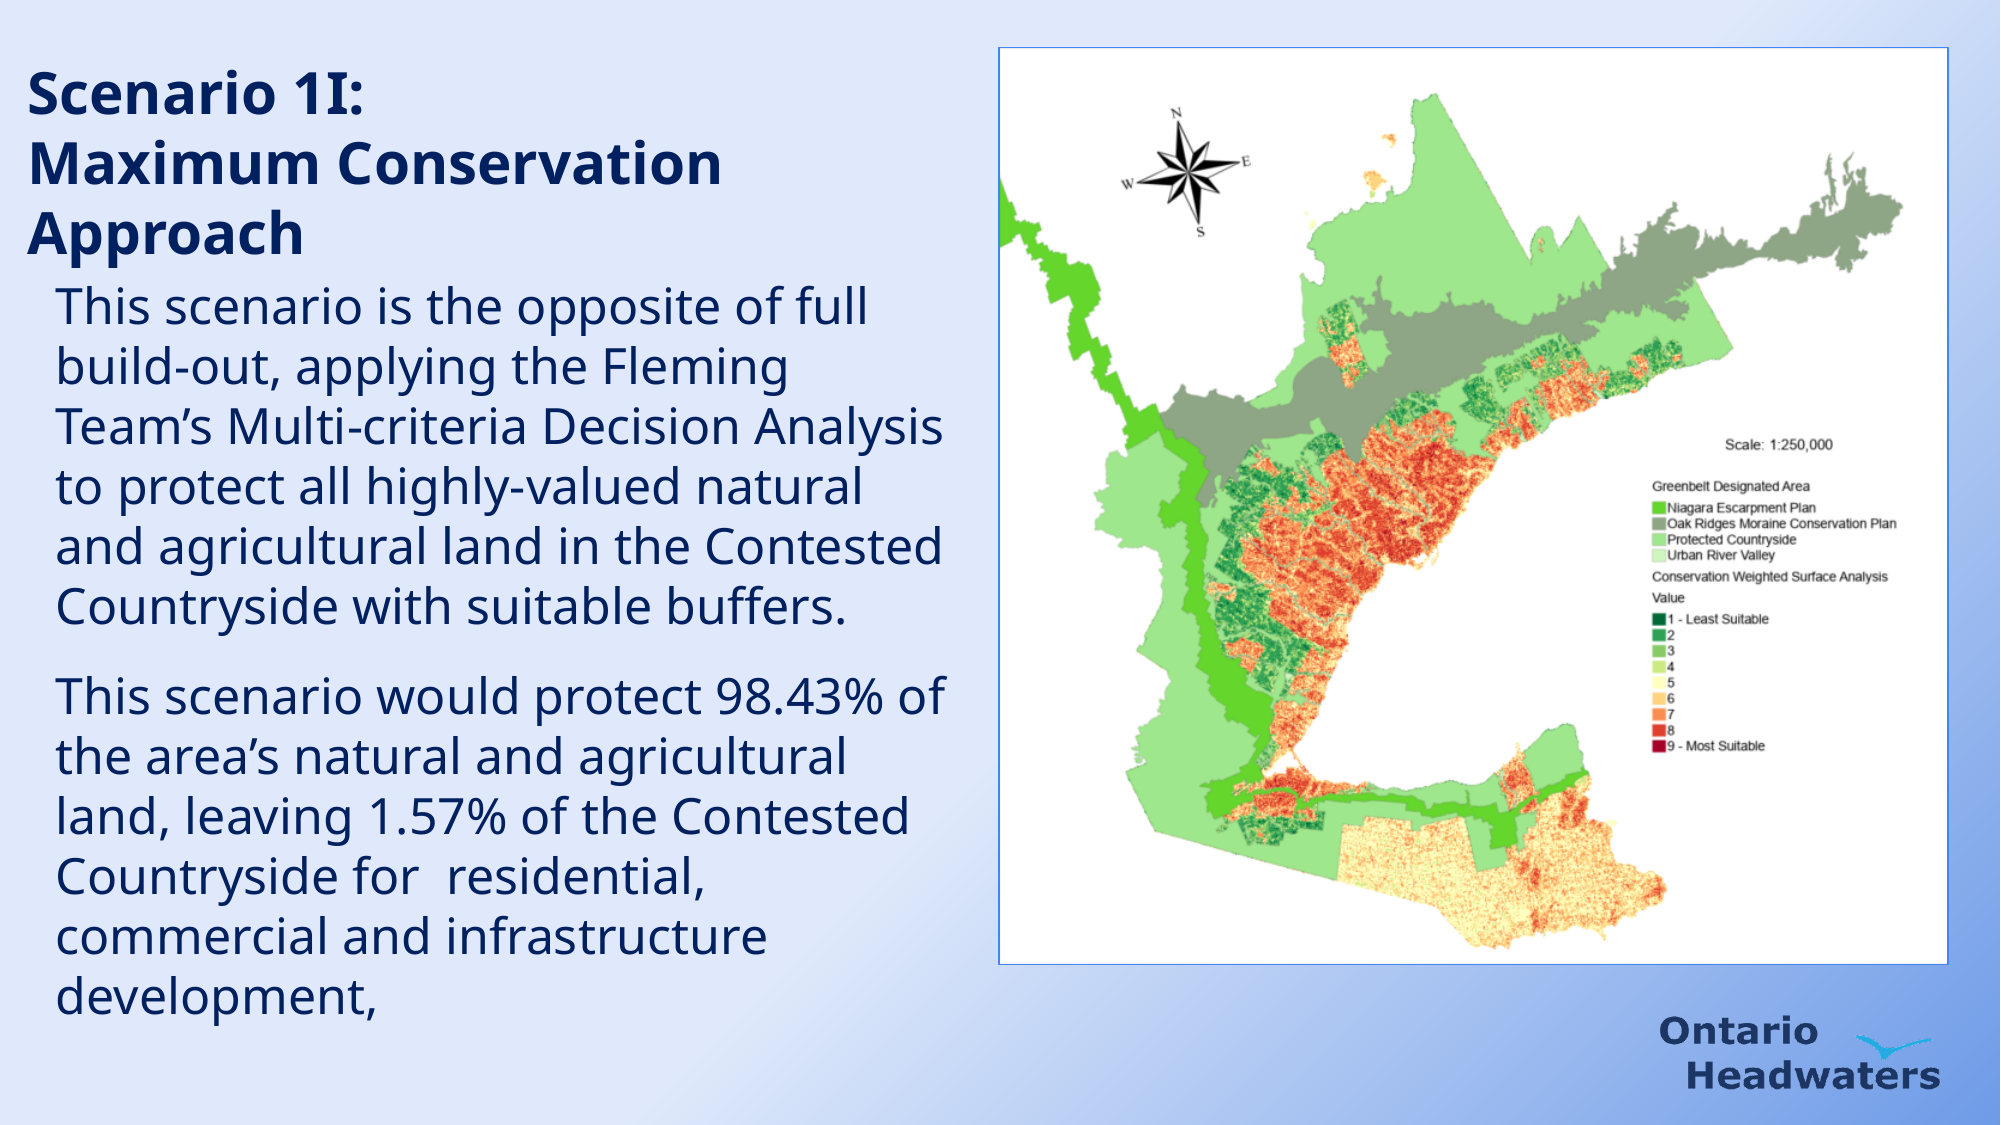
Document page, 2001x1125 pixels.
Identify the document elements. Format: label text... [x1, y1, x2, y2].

text_box Scenario 1I: Maximum Conservation Approach [12, 48, 997, 309]
picture [1658, 1012, 1942, 1092]
picture [999, 47, 1948, 964]
text_box This scenario is the opposite of full build-out, applying the Fleming Team’s Multi-criteria Decision Analysis to protect all highly-valued natural and agricultural land in the Contested Countryside with suitable buffers. This scenario would protect 98.43% of the area’s natural and agricultural land, leaving 1.57% of the Contested Countryside for residential, commercial and infrastructure development, [40, 309, 972, 1033]
